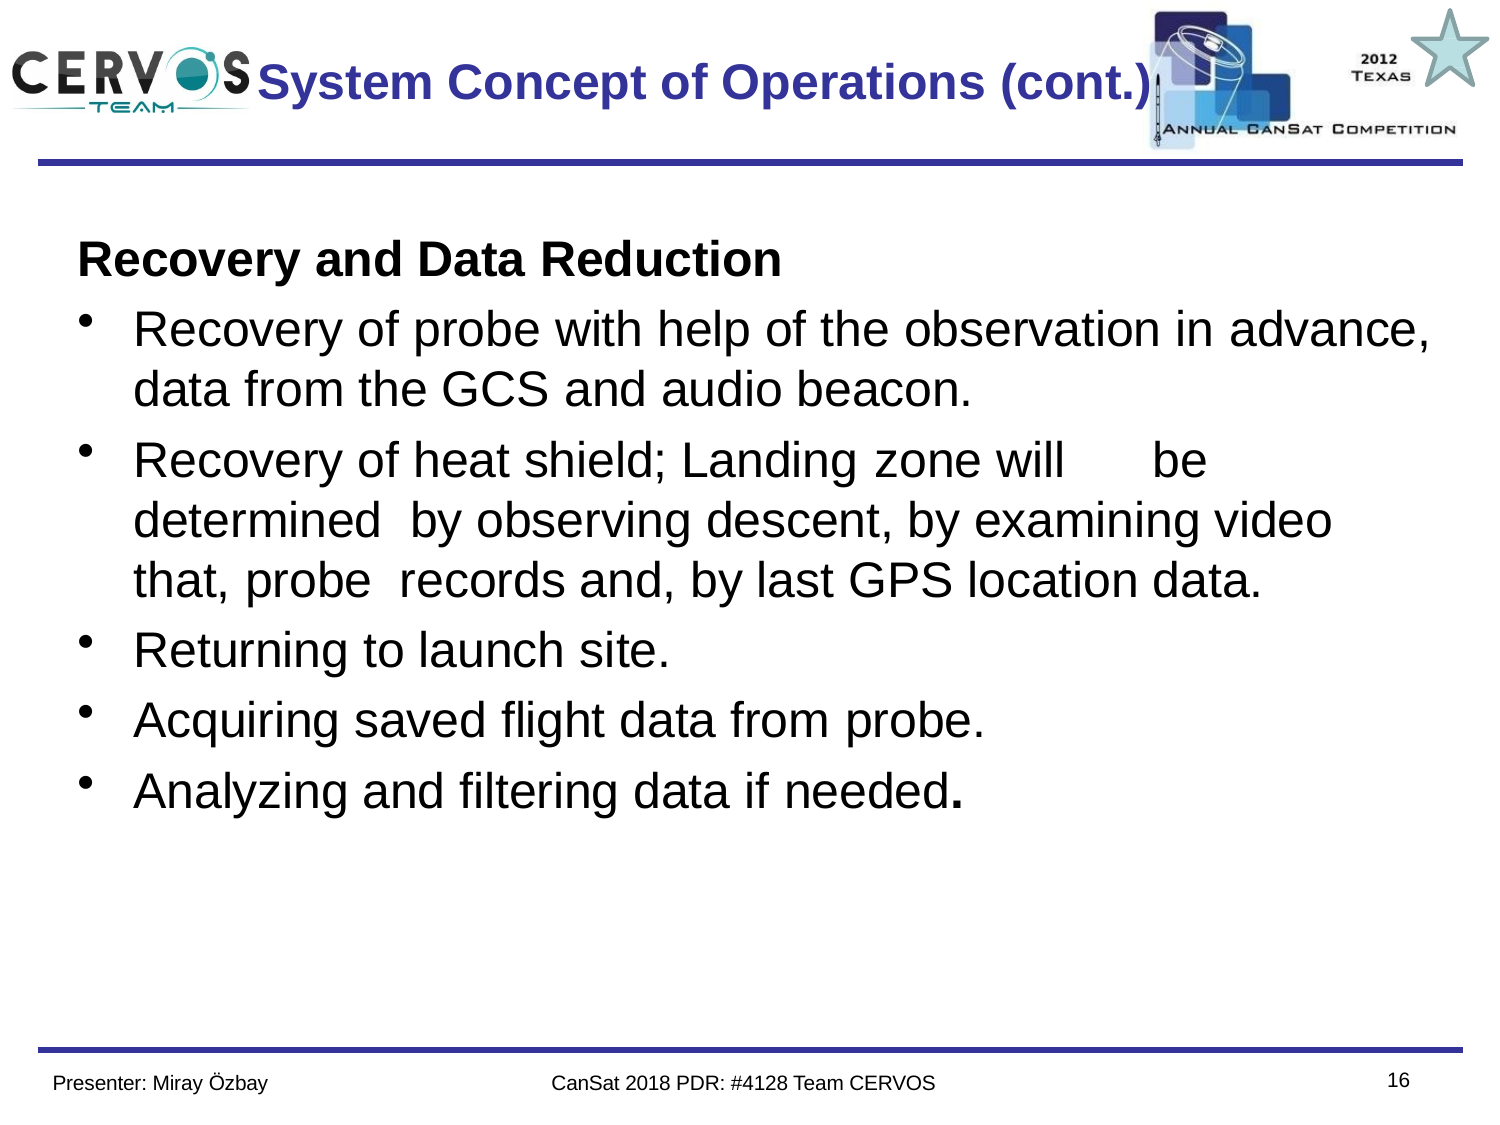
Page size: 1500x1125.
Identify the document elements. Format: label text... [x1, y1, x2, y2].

text_box [12, 47, 250, 113]
footer CanSat 2018 PDR: #4128 Team CERVOS [549, 1069, 951, 1125]
text_box [1142, 1, 1458, 156]
text_box Presenter: Miray Özbay [50, 1069, 273, 1095]
text_box 10 [1382, 1066, 1415, 1092]
text_box Recovery and Data Reduction Recovery of probe with help of the observation in advance, data from the GCS and audio beacon. Recovery of heat shield; Landing zone will be determined by observing descent, by examining video that, probe records and, by last GPS location data. Returning to launch site. Acquiring saved flight data from probe. Analyzing and filtering data if needed. [75, 213, 1437, 819]
text_box [1337, 37, 1426, 101]
text_box [1412, 10, 1488, 86]
text_box [12, 12, 251, 157]
title System Concept of Operations (cont.) [255, 47, 1157, 213]
